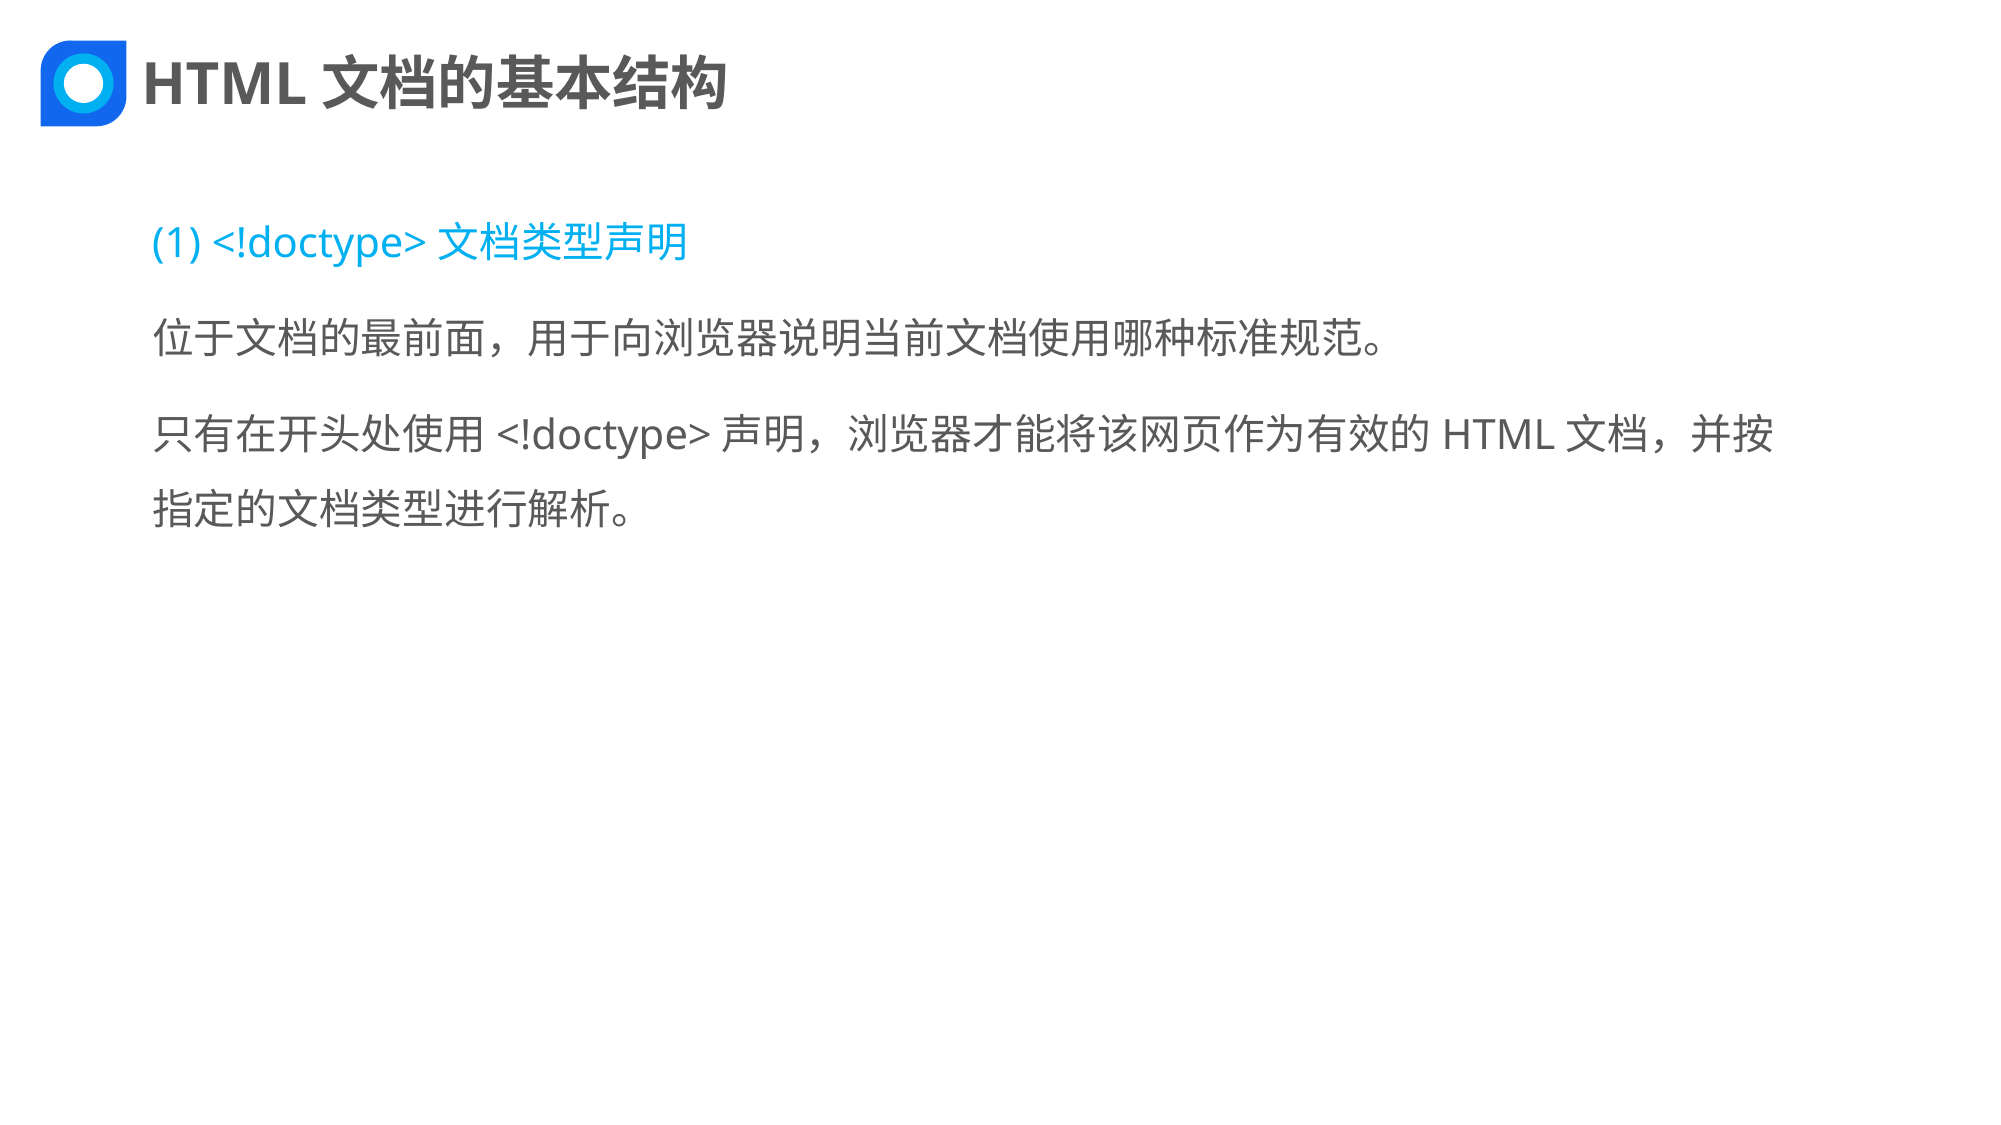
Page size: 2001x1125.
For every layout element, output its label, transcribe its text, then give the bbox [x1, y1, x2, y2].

text_box (1) <!doctype>文档类型声明 位于文档的最前面，用于向浏览器说明当前文档使用哪种标准规范。 只有在开头处使用<!doctype>声明，浏览器才能将该网页作为有效的HTML文档，并按指定的文档类型进行解析。 [137, 183, 1807, 1071]
text_box HTML文档的基本结构 [126, 38, 1930, 124]
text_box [40, 40, 127, 127]
